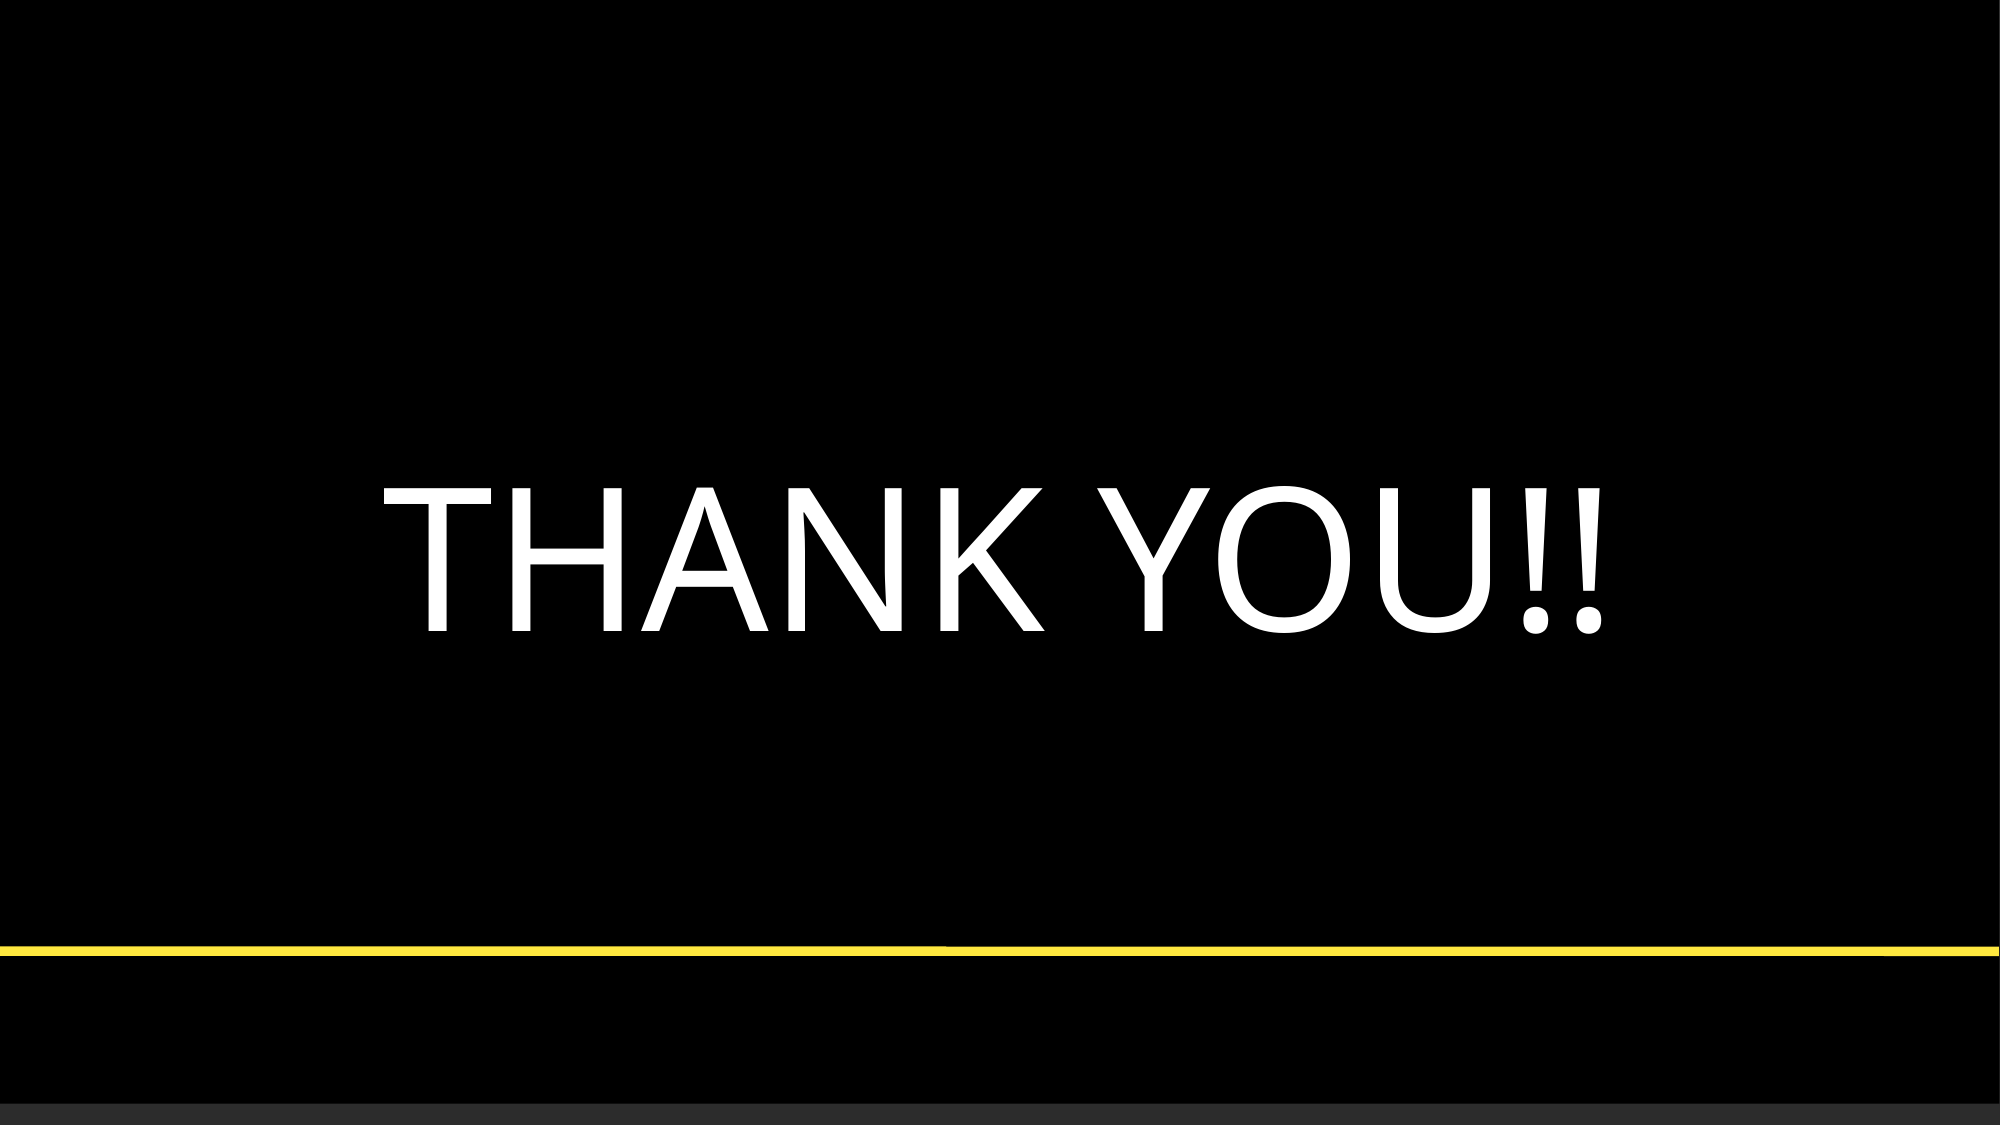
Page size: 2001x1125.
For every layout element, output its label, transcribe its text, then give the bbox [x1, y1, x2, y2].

text_box THANK YOU!! [0, 0, 2000, 1105]
